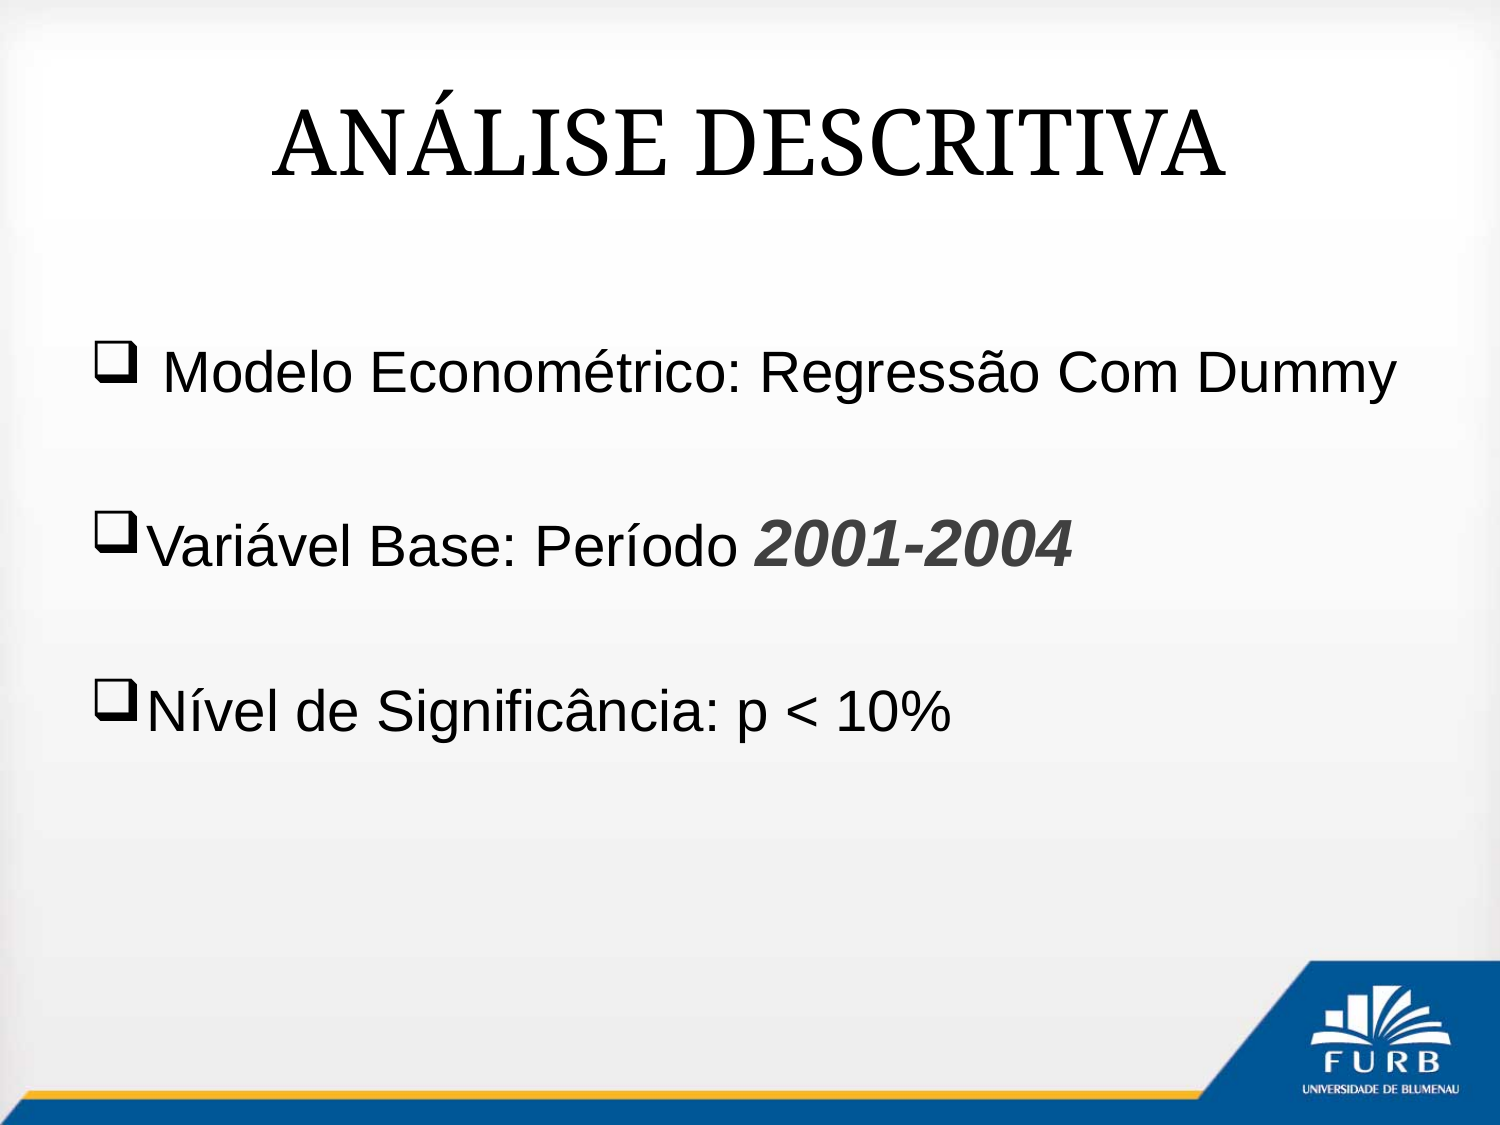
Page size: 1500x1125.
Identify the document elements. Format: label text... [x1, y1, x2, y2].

title ANÁLISE DESCRITIVA [75, 45, 1425, 233]
picture [0, 0, 1500, 1125]
list Modelo Econométrico: Regressão Com Dummy Variável Base: Período 2001-2004 Nível de Significância: p < 10% [75, 326, 1425, 934]
